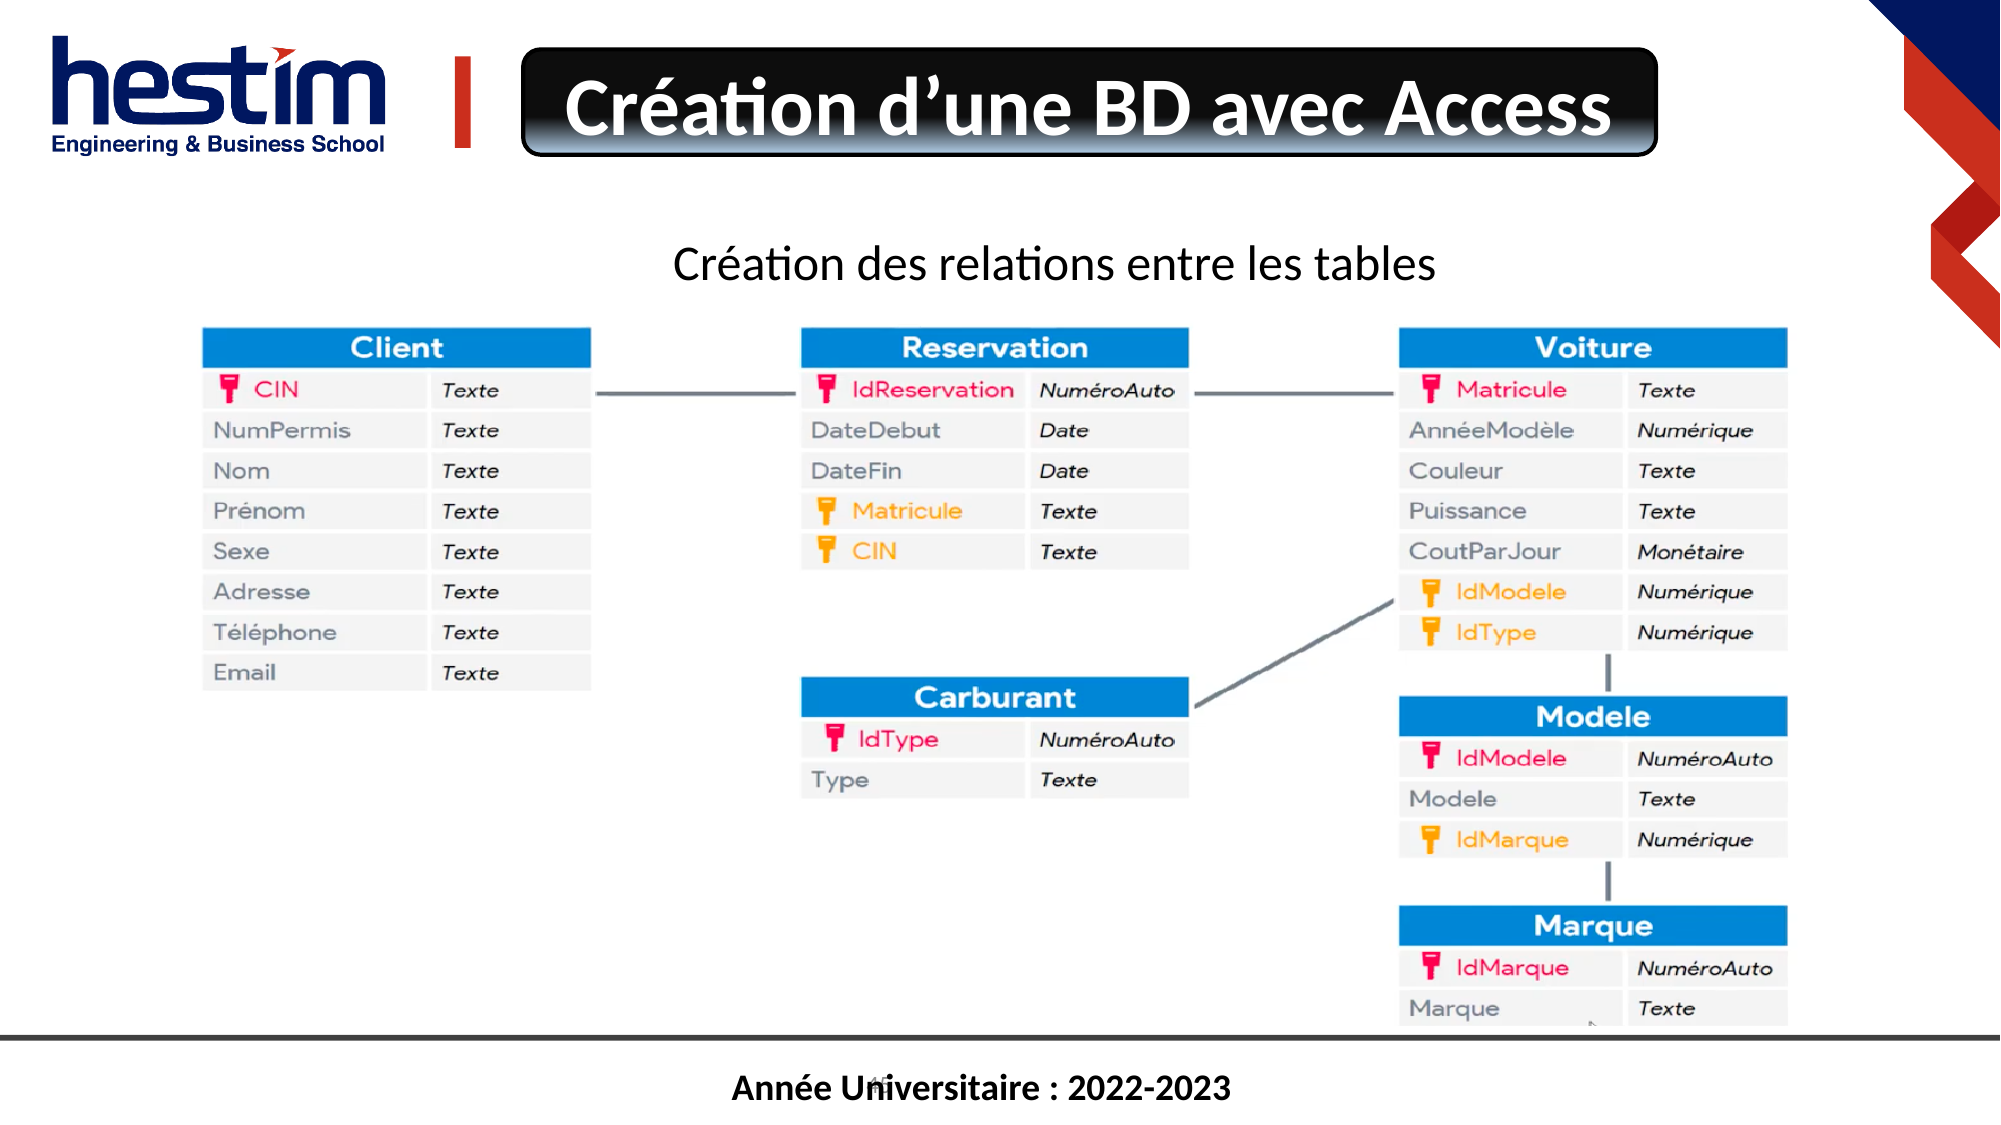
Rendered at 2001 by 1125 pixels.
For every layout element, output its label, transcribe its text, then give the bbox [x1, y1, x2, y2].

text_box Année Universitaire : 2022-2023 [716, 1056, 1247, 1125]
text_box [454, 55, 472, 149]
text_box Création des relations entre les tables [658, 223, 1452, 298]
picture [197, 317, 1803, 1026]
slide_number 45 [654, 1053, 1105, 1114]
picture [33, 28, 403, 162]
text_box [1866, 0, 2000, 350]
text_box Création d’une BD avec Access [522, 48, 1658, 156]
